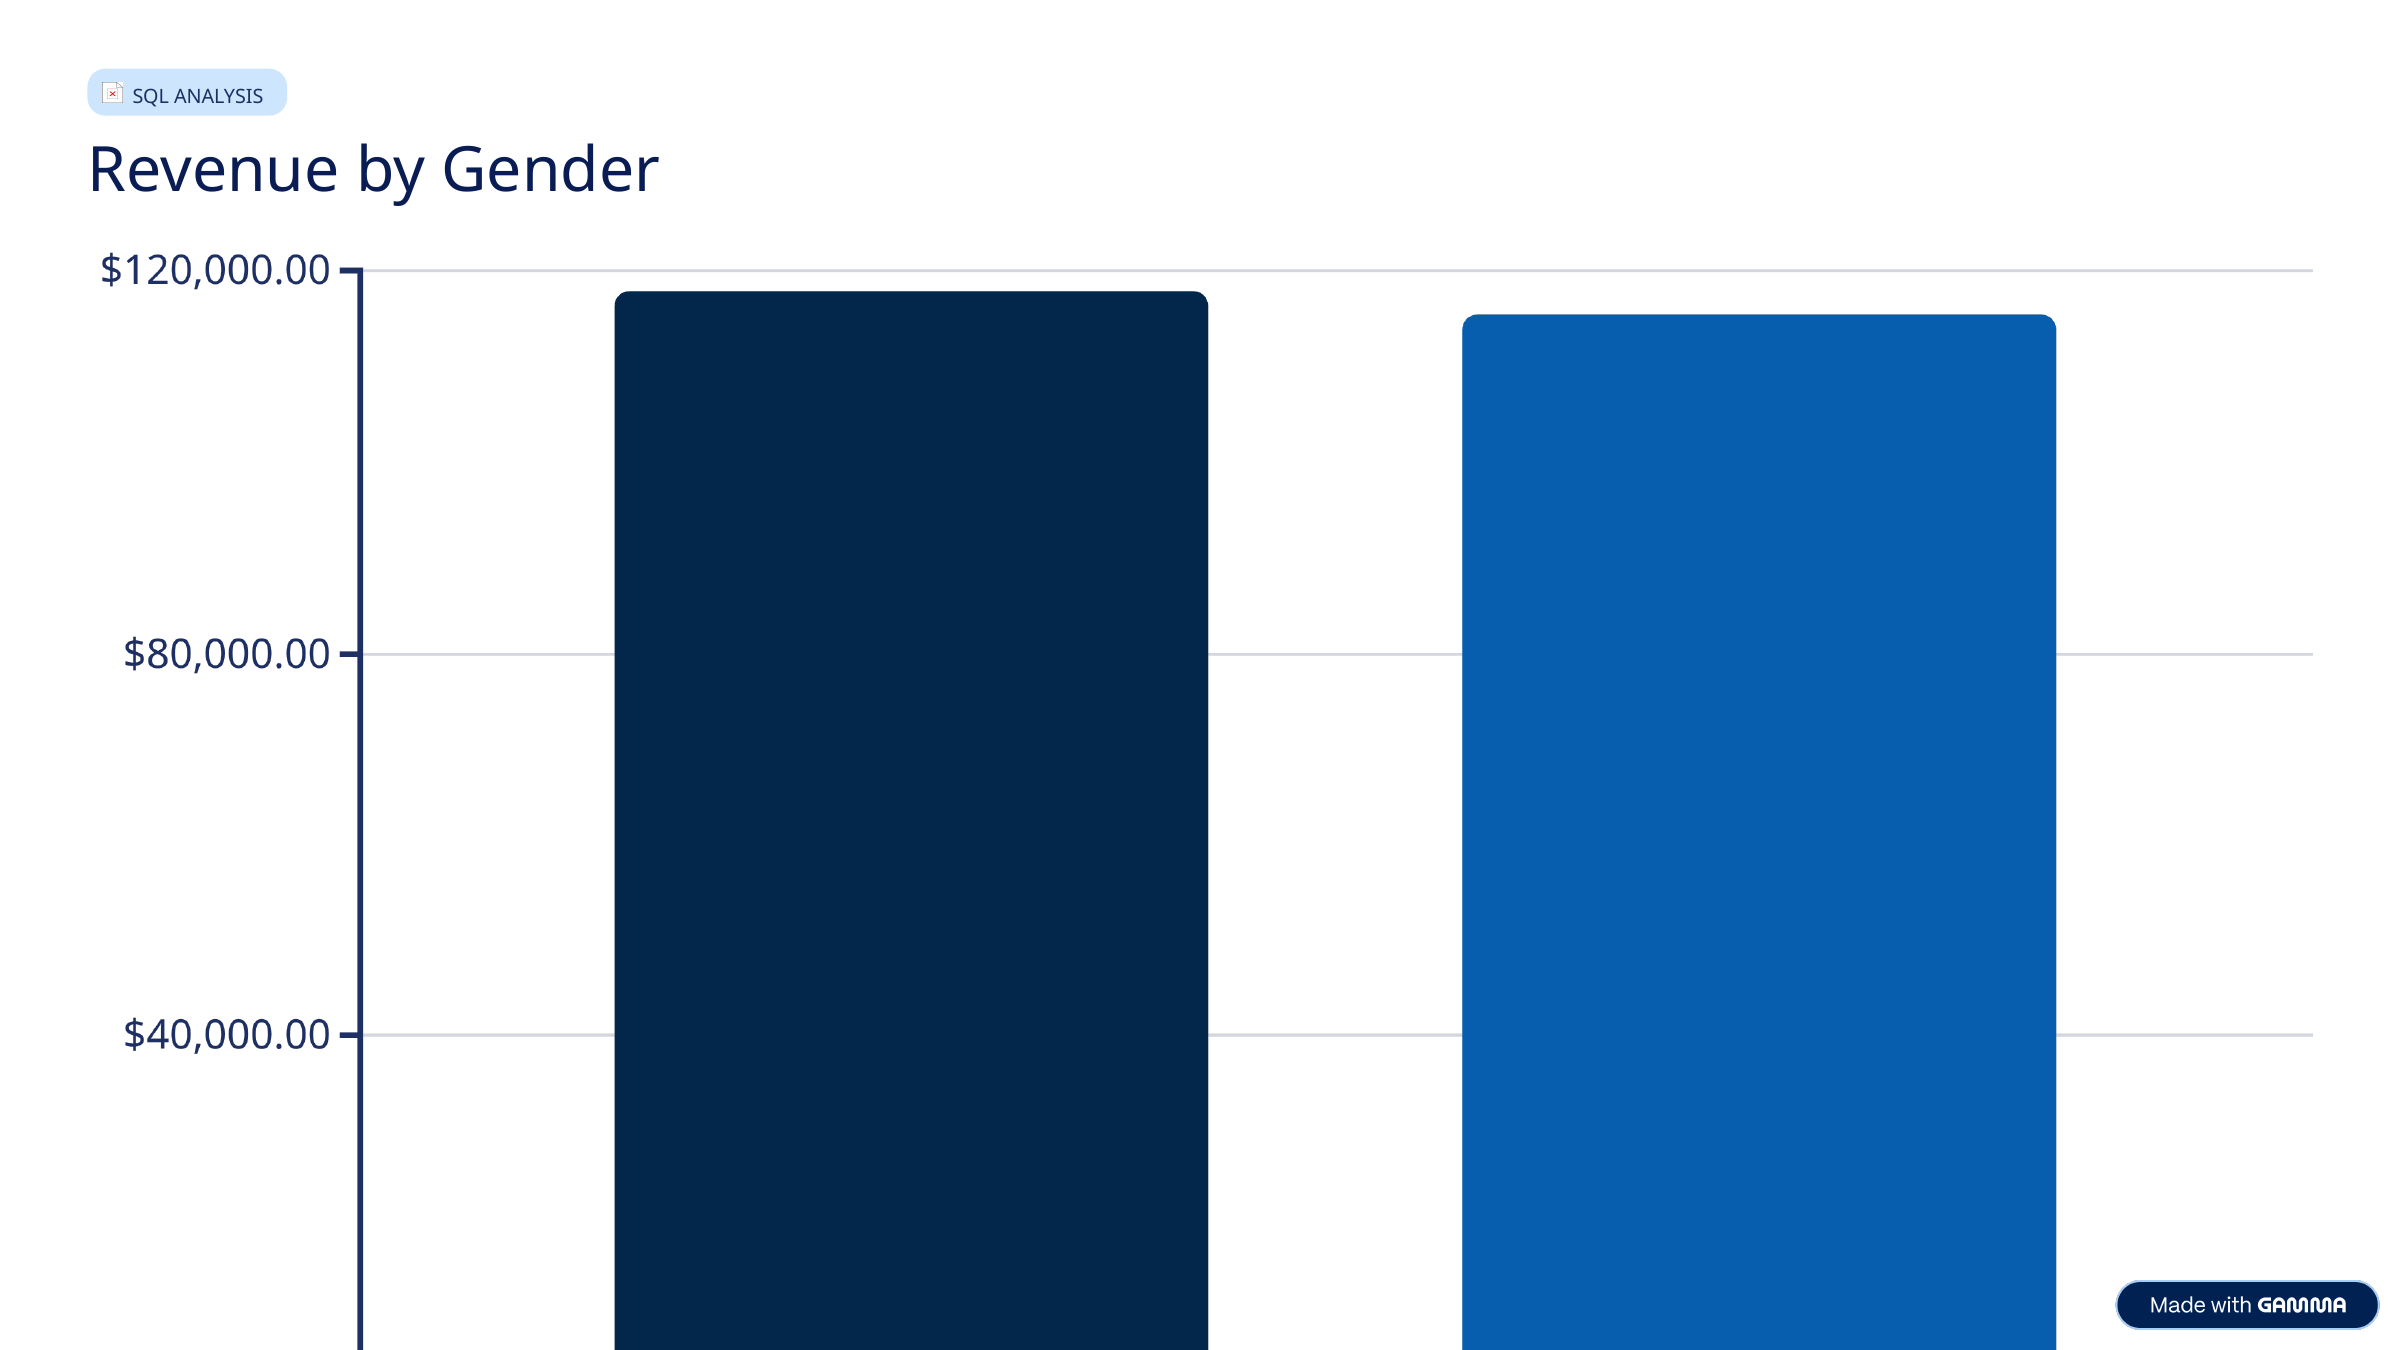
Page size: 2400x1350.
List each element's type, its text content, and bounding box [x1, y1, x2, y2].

text_box Revenue by Gender [87, 125, 713, 204]
text_box [87, 68, 288, 116]
text_box SQL ANALYSIS [132, 76, 273, 109]
picture [102, 82, 123, 103]
picture [87, 241, 2389, 1350]
